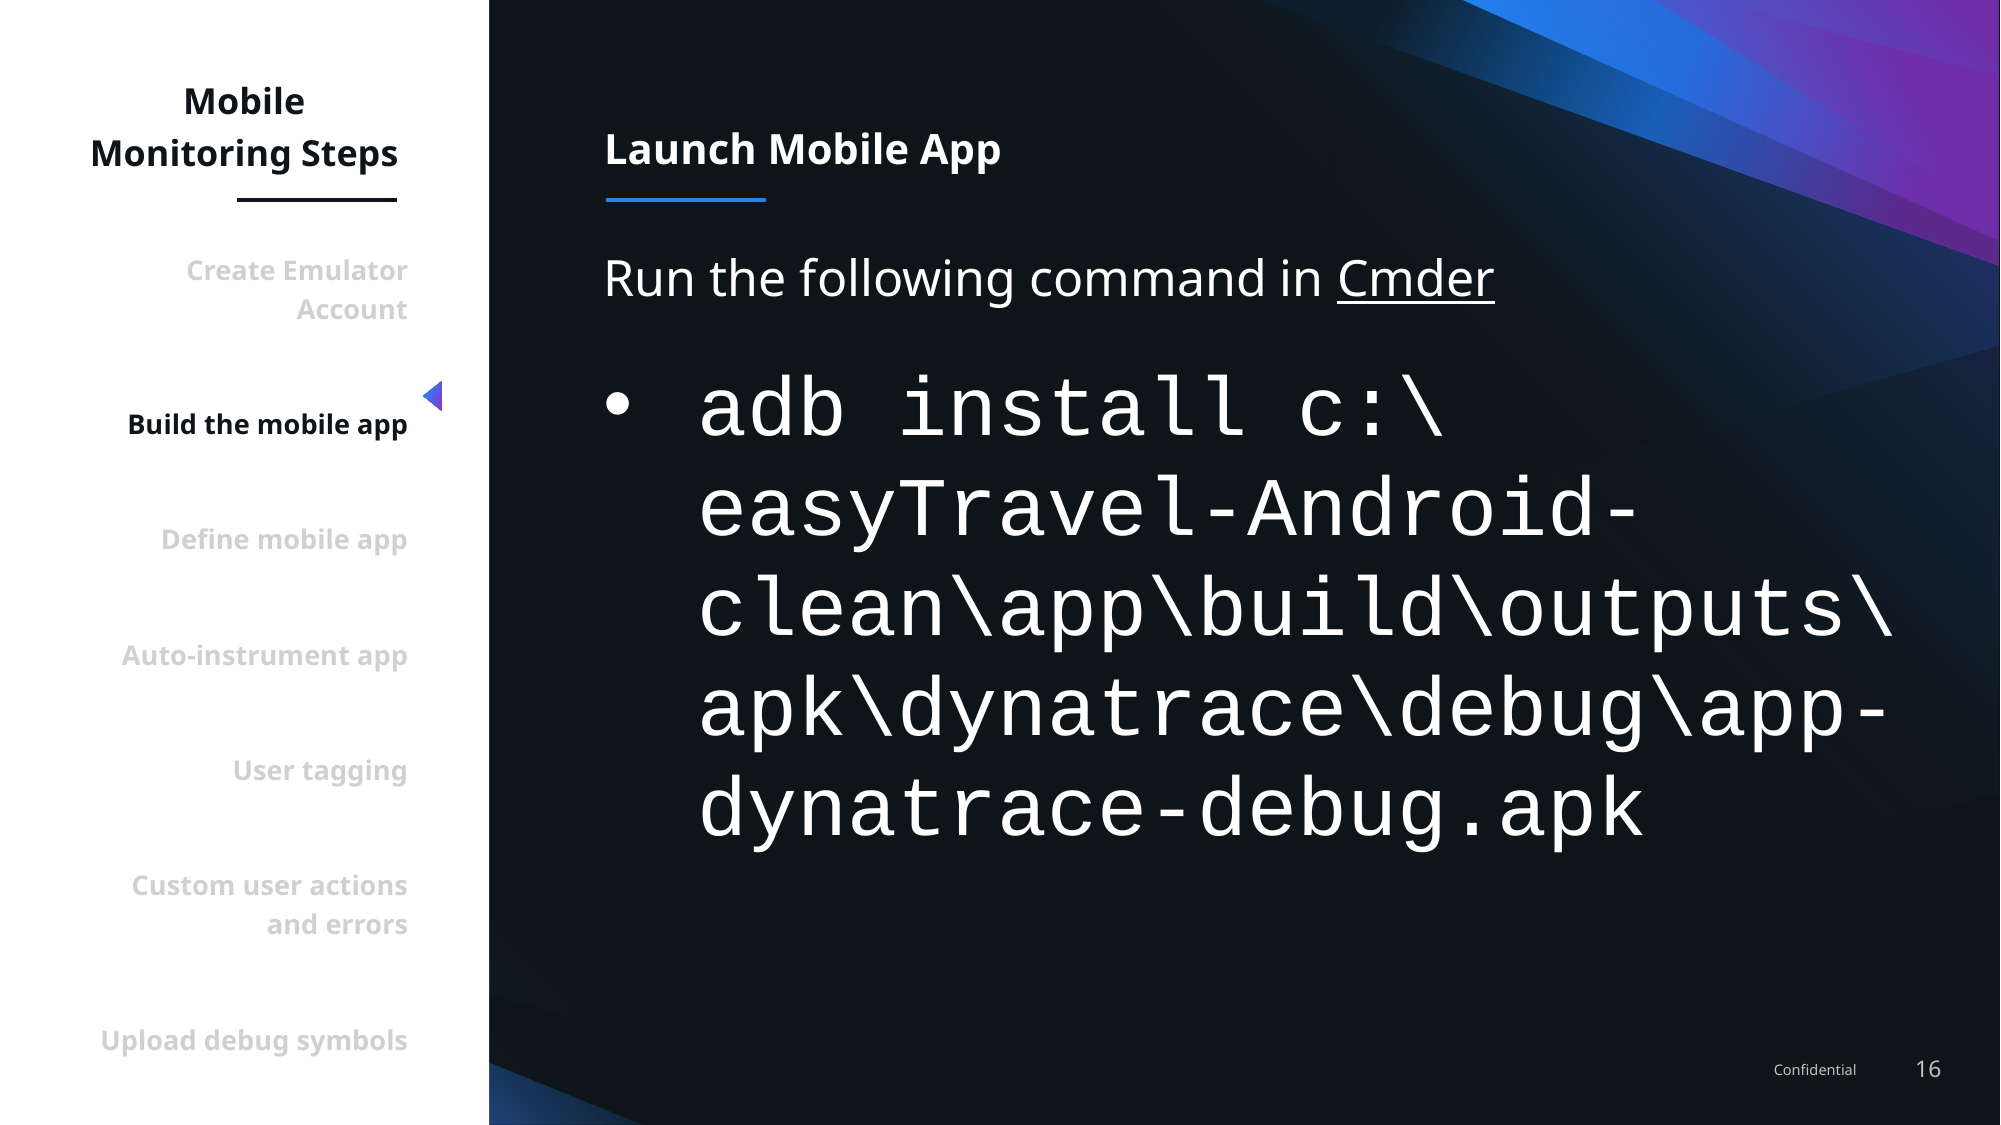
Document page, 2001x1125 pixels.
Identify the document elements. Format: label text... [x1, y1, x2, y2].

list Mobile Monitoring Steps [73, 59, 415, 181]
text_box [424, 380, 442, 412]
title Launch Mobile App [589, 59, 1863, 181]
text_box Create Emulator Account Build the mobile app Define mobile app Auto-instrument app User tagging Custom user actions and errors Upload debug symbols [81, 239, 424, 1090]
text_box Run the following command in Cmder [589, 239, 1600, 315]
text_box adb install c:\easyTravel-Android-clean\app\build\outputs\apk\dynatrace\debug\app-dynatrace-debug.apk [589, 344, 1942, 860]
picture [490, 0, 1999, 1125]
